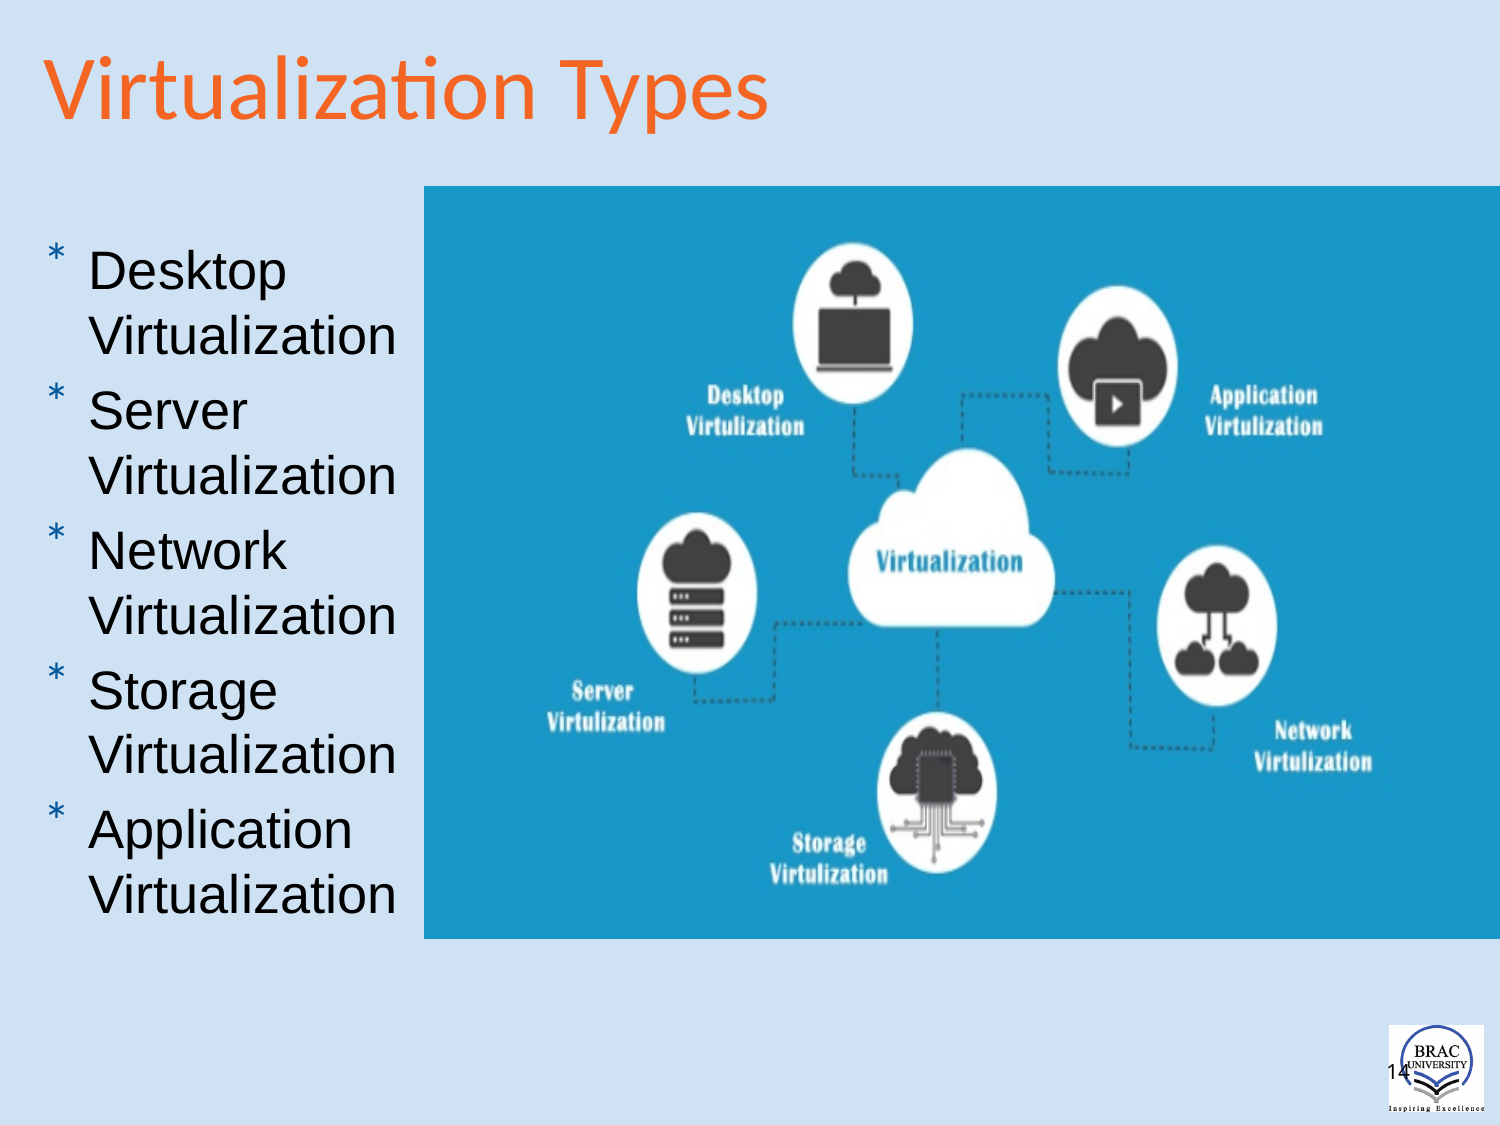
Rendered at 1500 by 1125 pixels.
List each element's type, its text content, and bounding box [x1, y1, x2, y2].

picture [1389, 1025, 1484, 1112]
text_box Virtualization Types [28, 12, 1225, 187]
picture [424, 186, 1500, 939]
list Desktop Virtualization Server Virtualization Network Virtualization Storage Virtualization Application Virtualization [28, 227, 419, 834]
slide_number ‹#› [1074, 1042, 1425, 1103]
